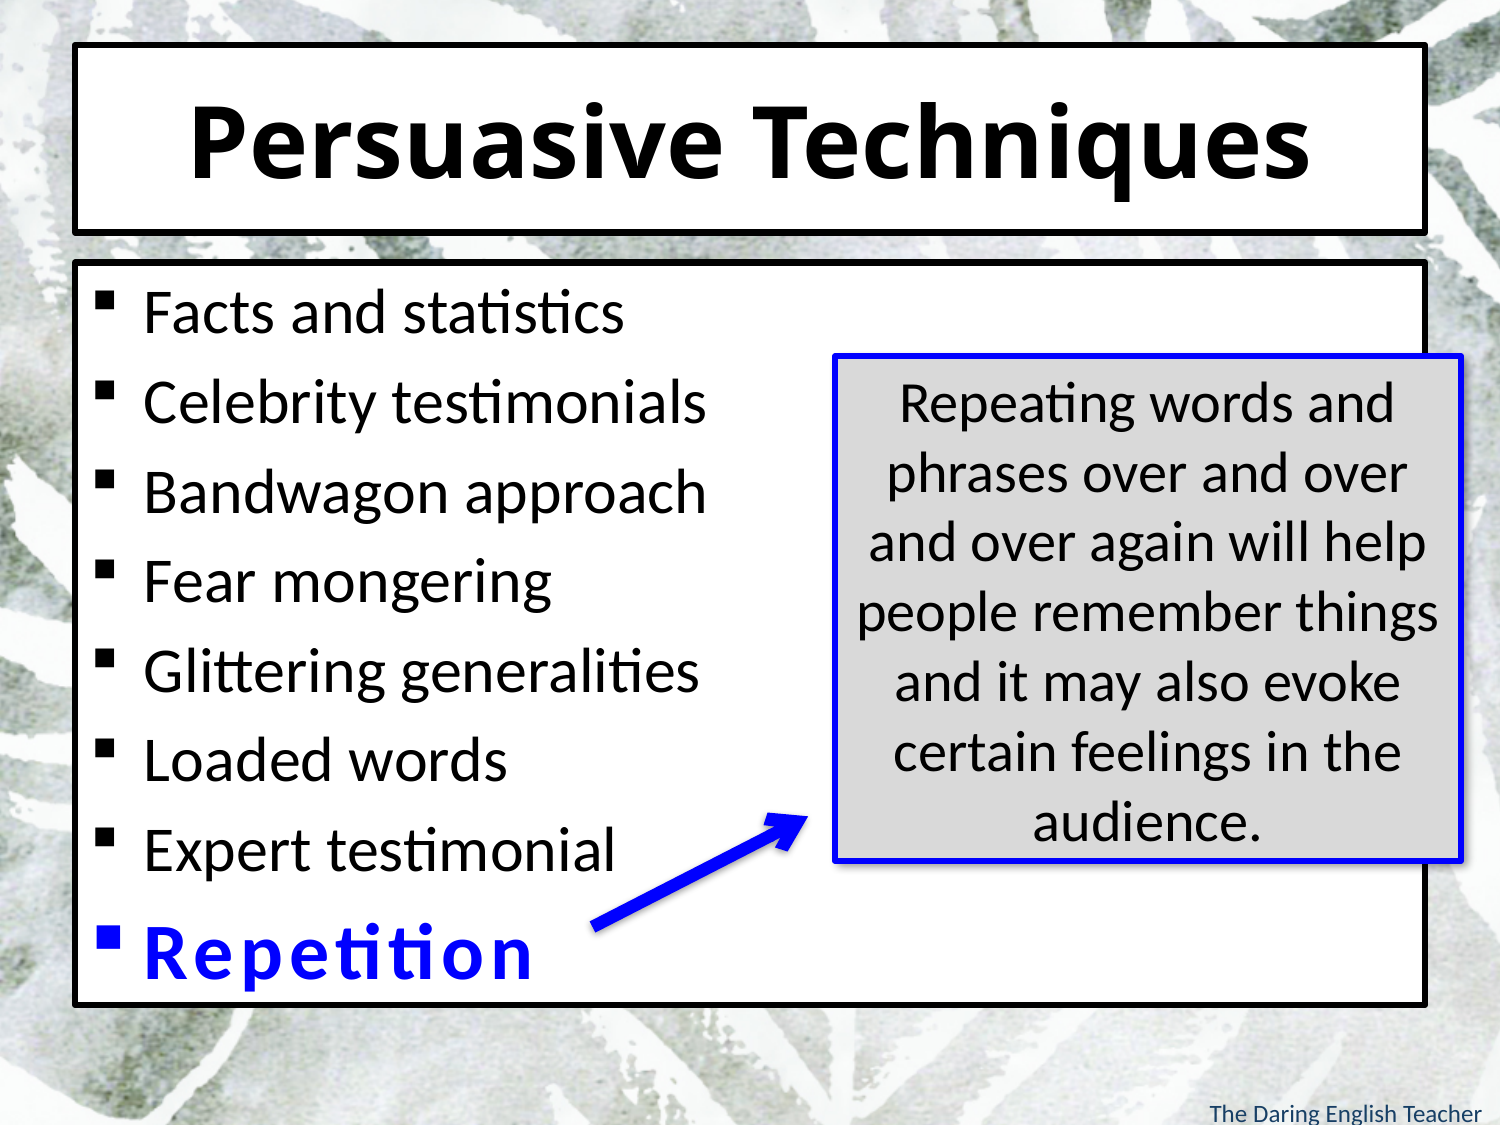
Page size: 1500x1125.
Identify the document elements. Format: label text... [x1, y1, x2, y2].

text_box Repeating words and phrases over and over and over again will help people remember things and it may also evoke certain feelings in the audience. [835, 356, 1461, 861]
list Facts and statistics Celebrity testimonials Bandwagon approach Fear mongering Glittering generalities Loaded words Expert testimonial Repetition [72, 259, 1428, 1008]
title Persuasive Techniques [72, 42, 1428, 236]
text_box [592, 816, 809, 928]
picture [0, 0, 1500, 1125]
